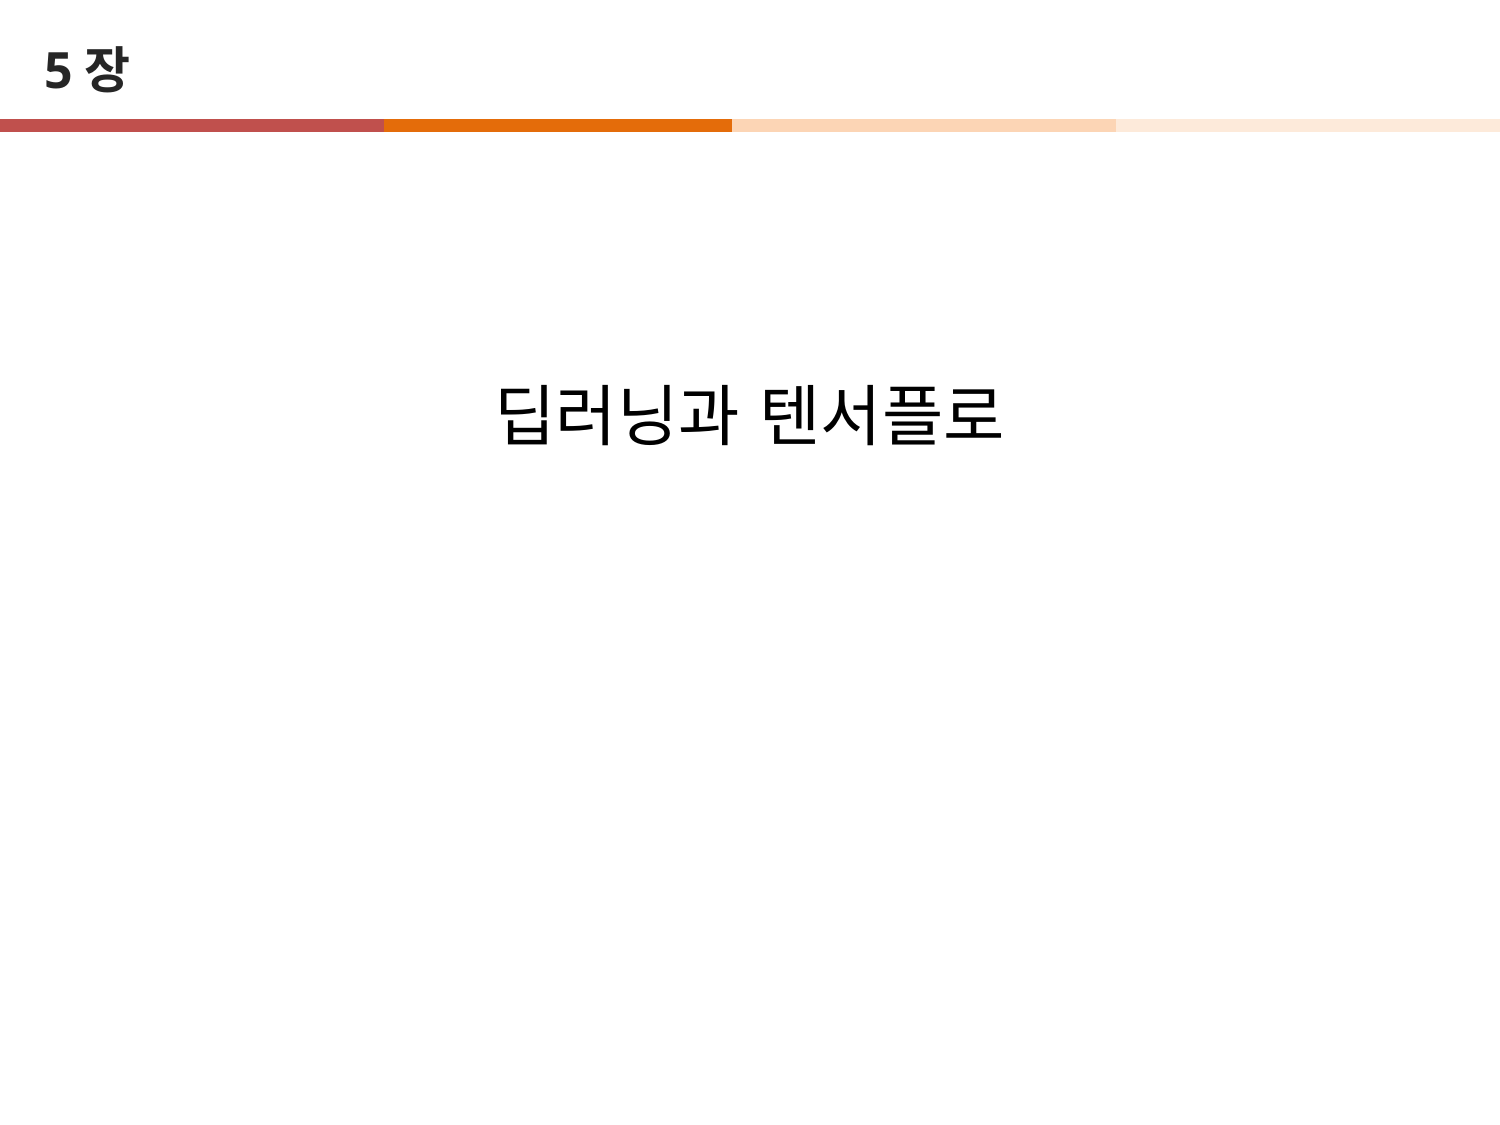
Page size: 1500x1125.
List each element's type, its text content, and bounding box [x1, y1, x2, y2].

list 딥러닝과 텐서플로 [29, 326, 1471, 551]
title 5장 [29, 23, 1270, 114]
